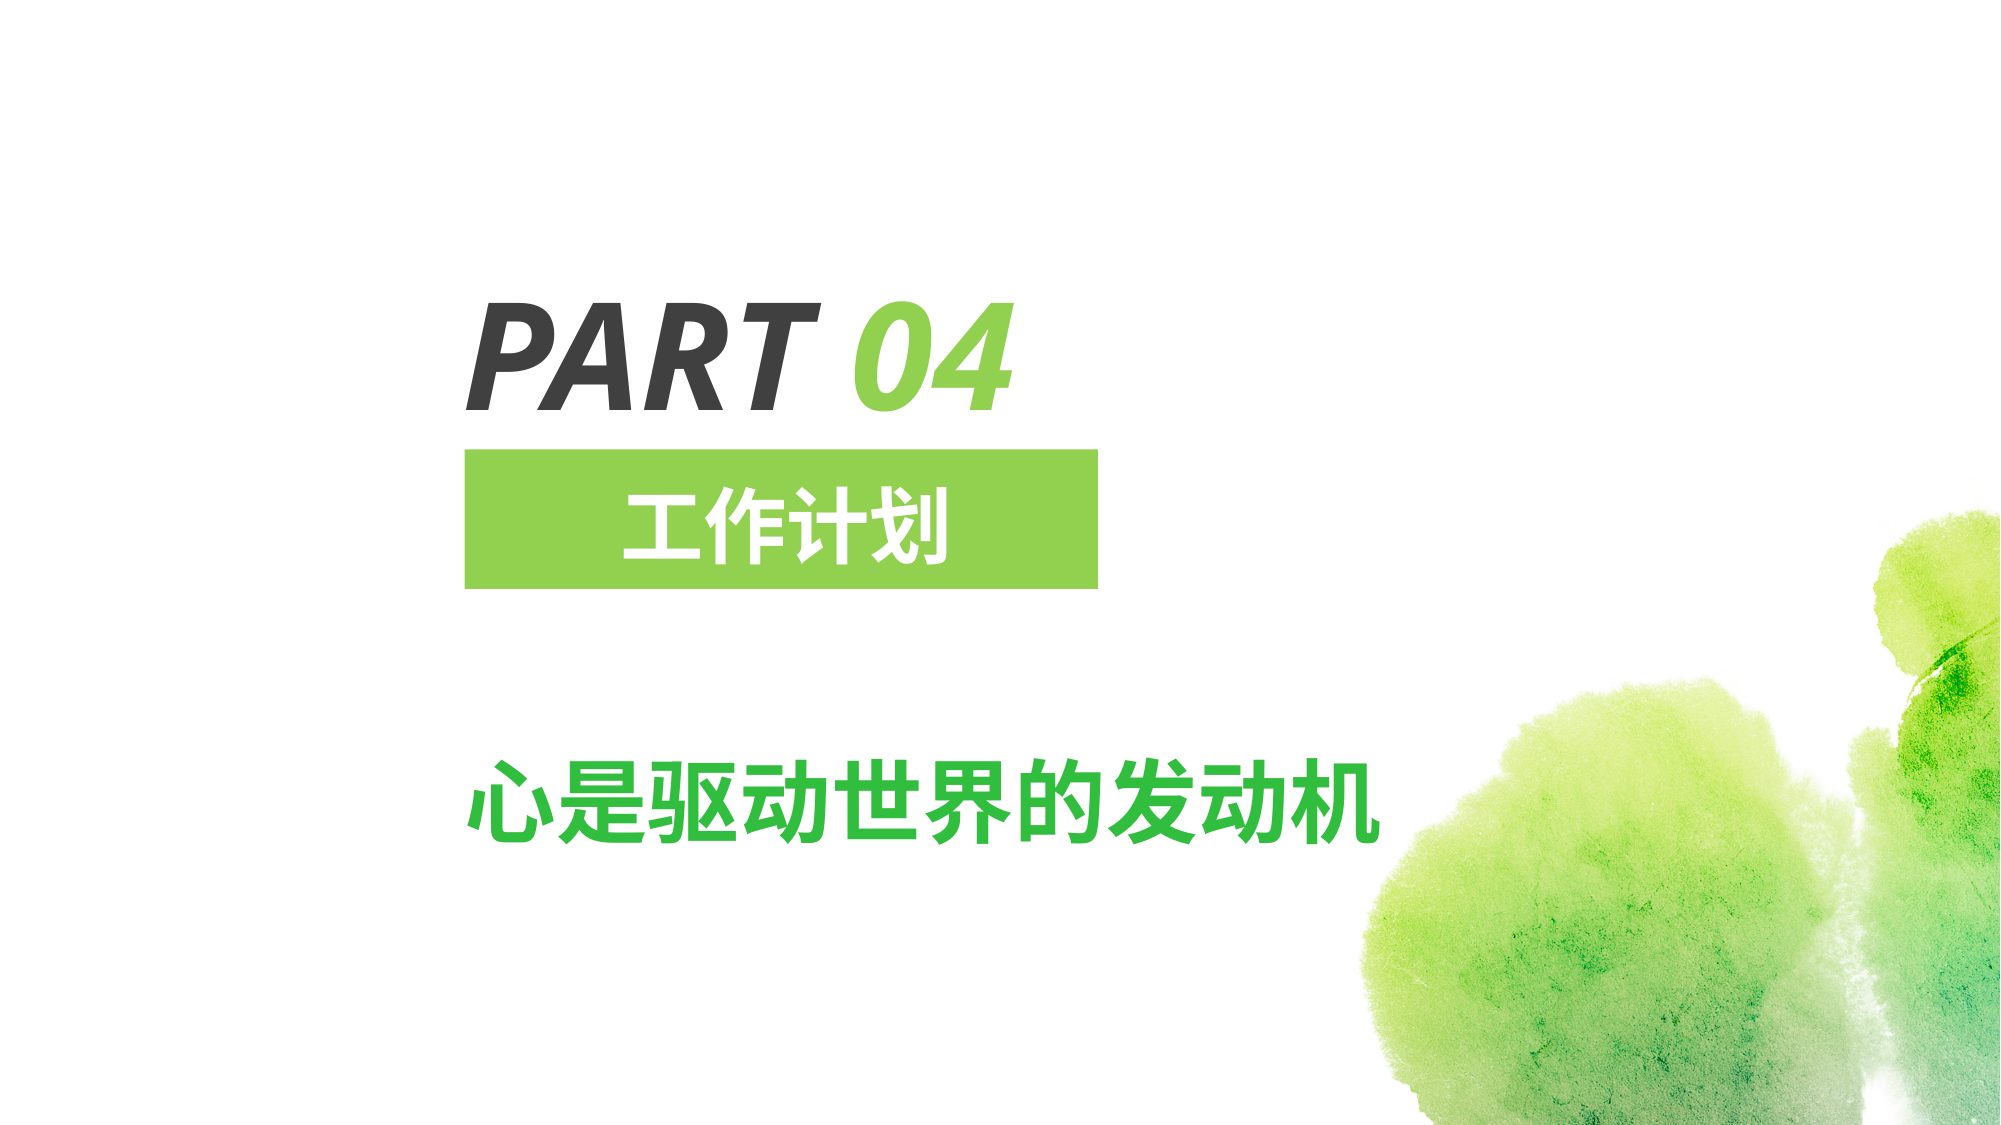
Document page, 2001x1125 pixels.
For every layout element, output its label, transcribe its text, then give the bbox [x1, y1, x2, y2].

text_box 心是驱动世界的发动机 [449, 737, 1346, 863]
picture [1346, 474, 2000, 1125]
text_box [447, 252, 1132, 589]
